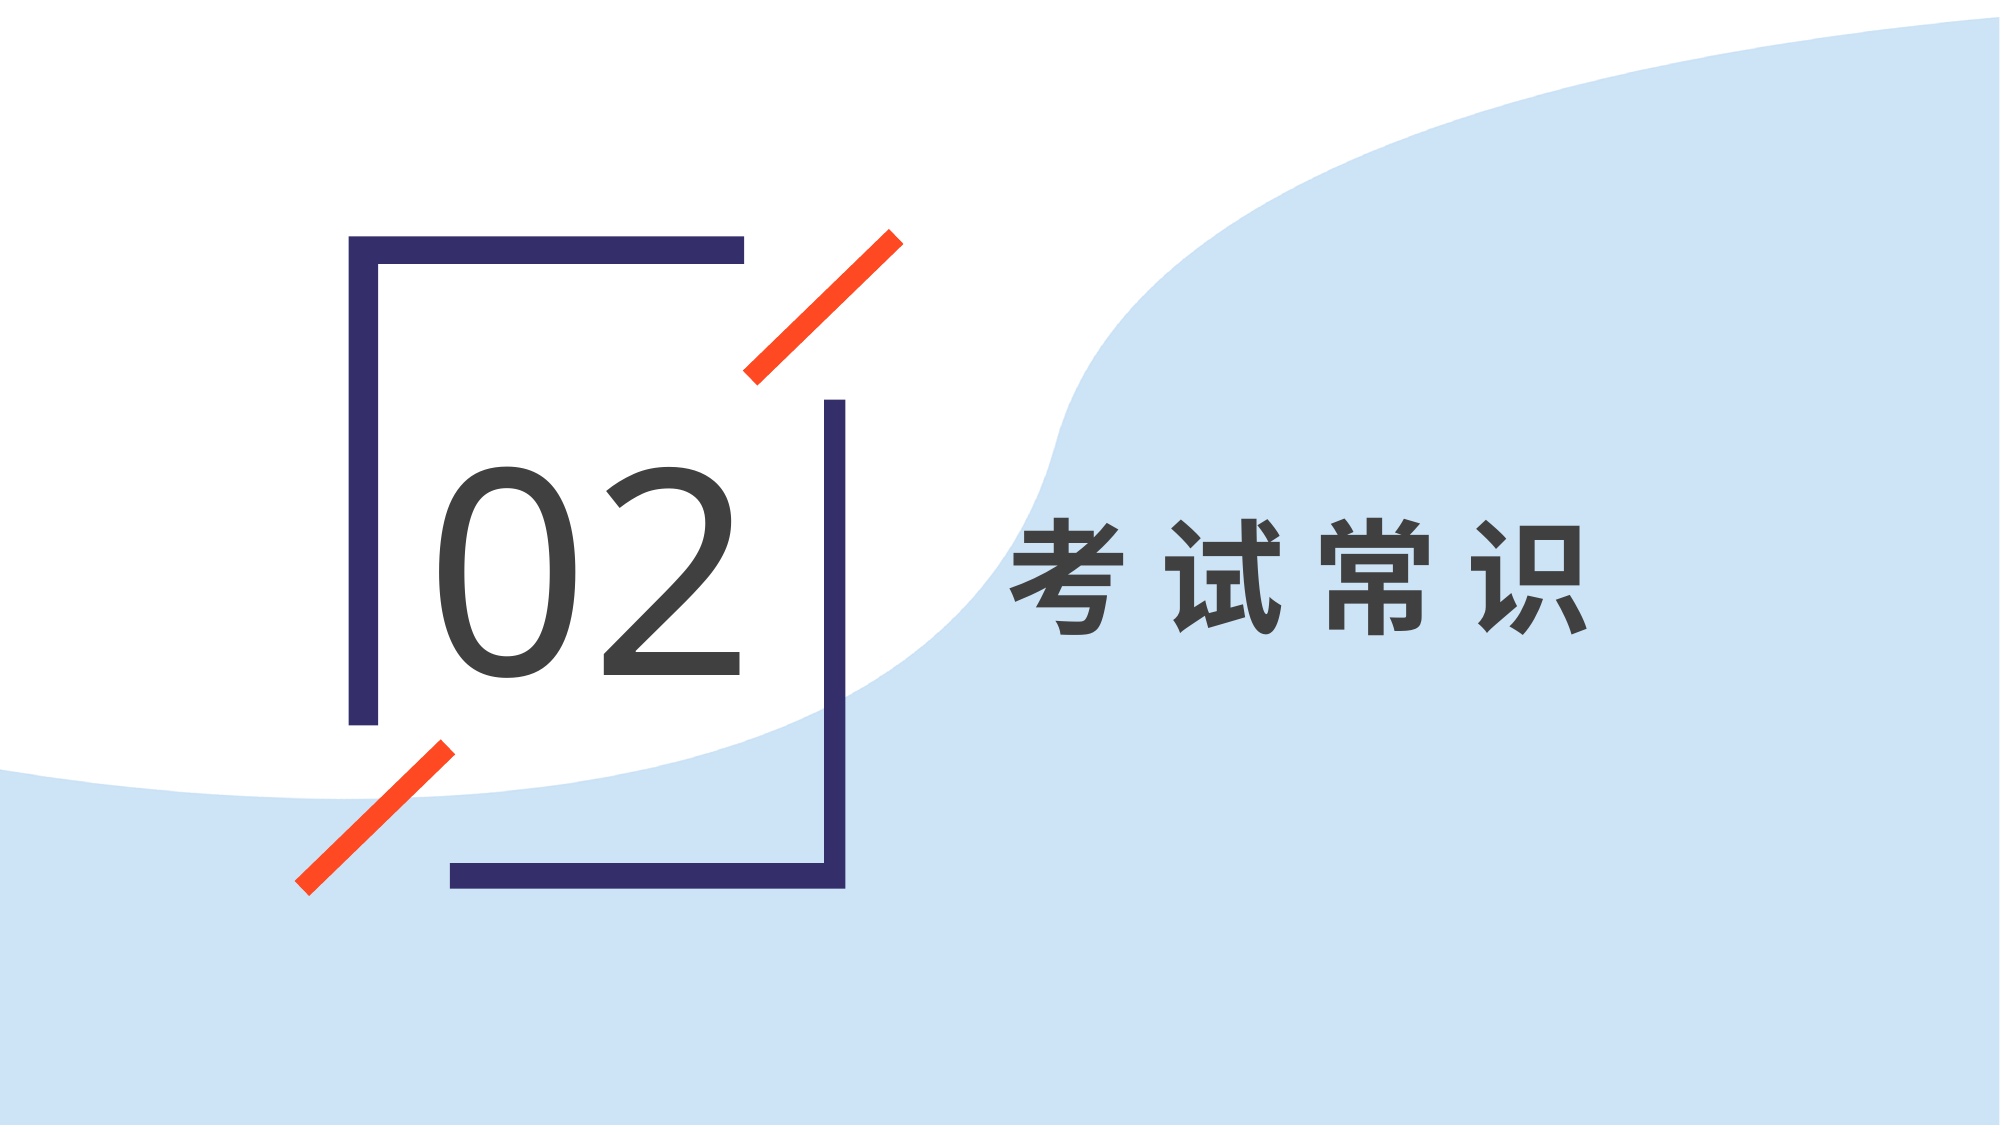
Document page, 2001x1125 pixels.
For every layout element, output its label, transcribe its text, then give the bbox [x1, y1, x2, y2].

picture [0, 0, 2000, 1125]
text_box 考 试 常 识 [991, 492, 1902, 658]
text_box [301, 236, 897, 889]
